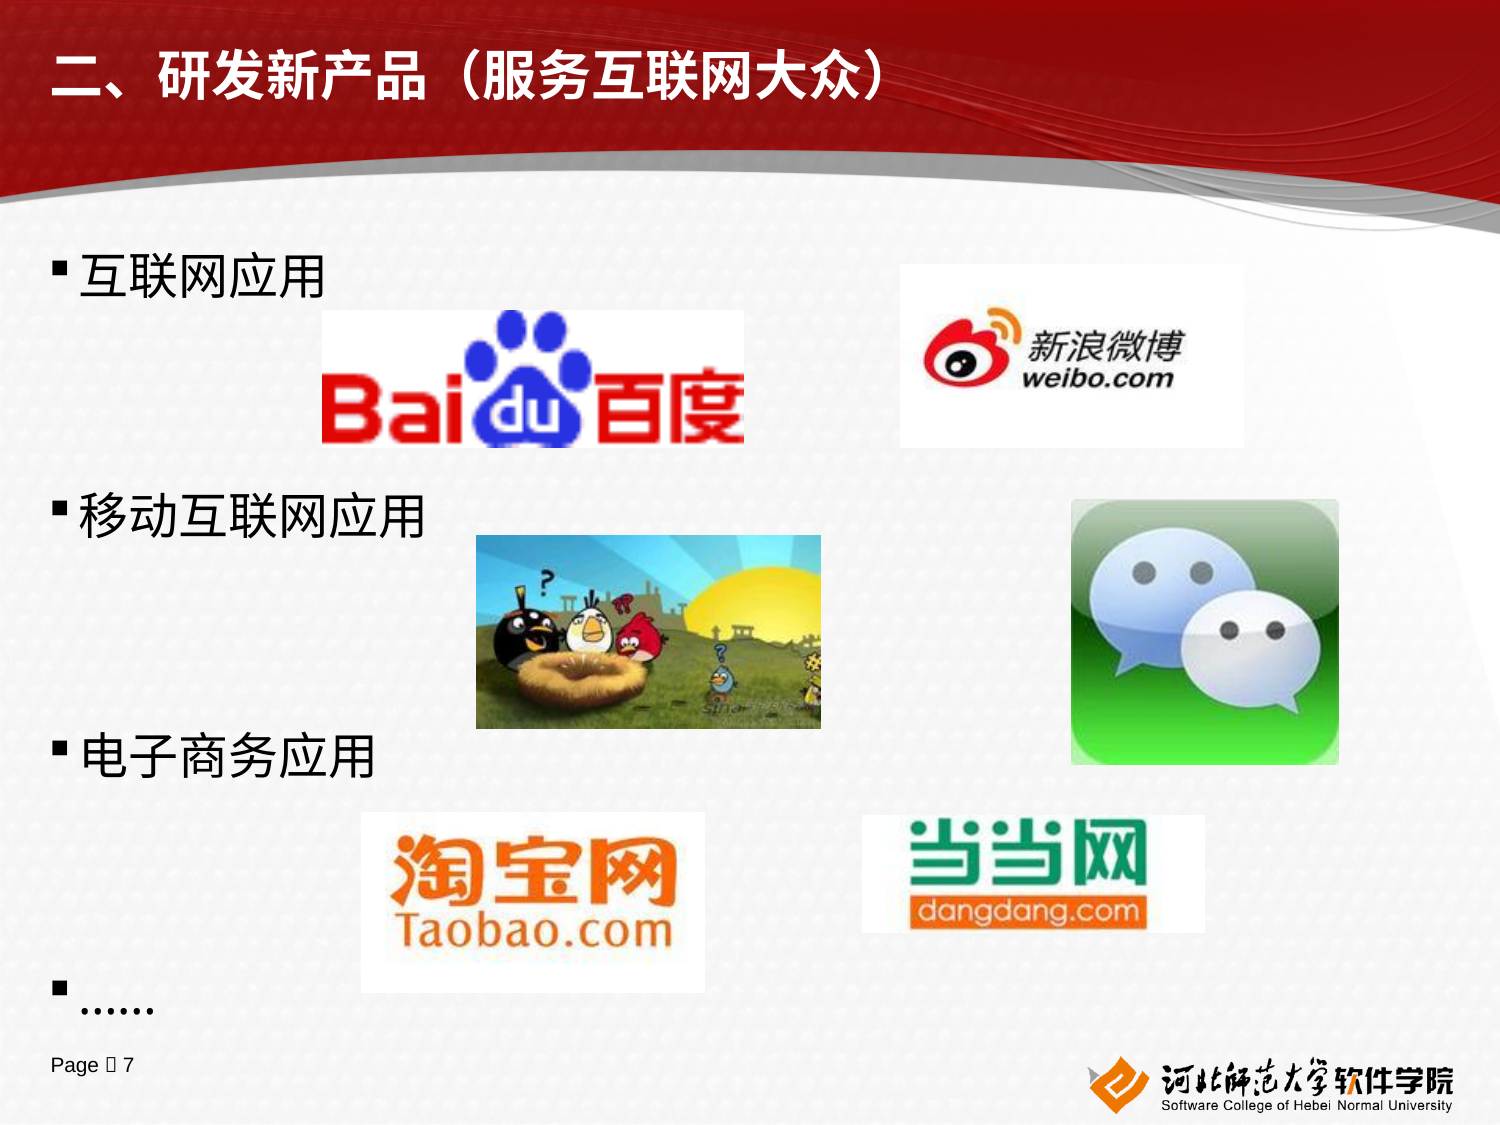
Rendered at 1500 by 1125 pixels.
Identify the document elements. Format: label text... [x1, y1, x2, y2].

picture [0, 0, 1500, 1125]
list 互联网应用 移动互联网应用 电子商务应用 …… [48, 243, 1448, 952]
title 二、研发新产品（服务互联网大众） [48, 41, 1448, 148]
